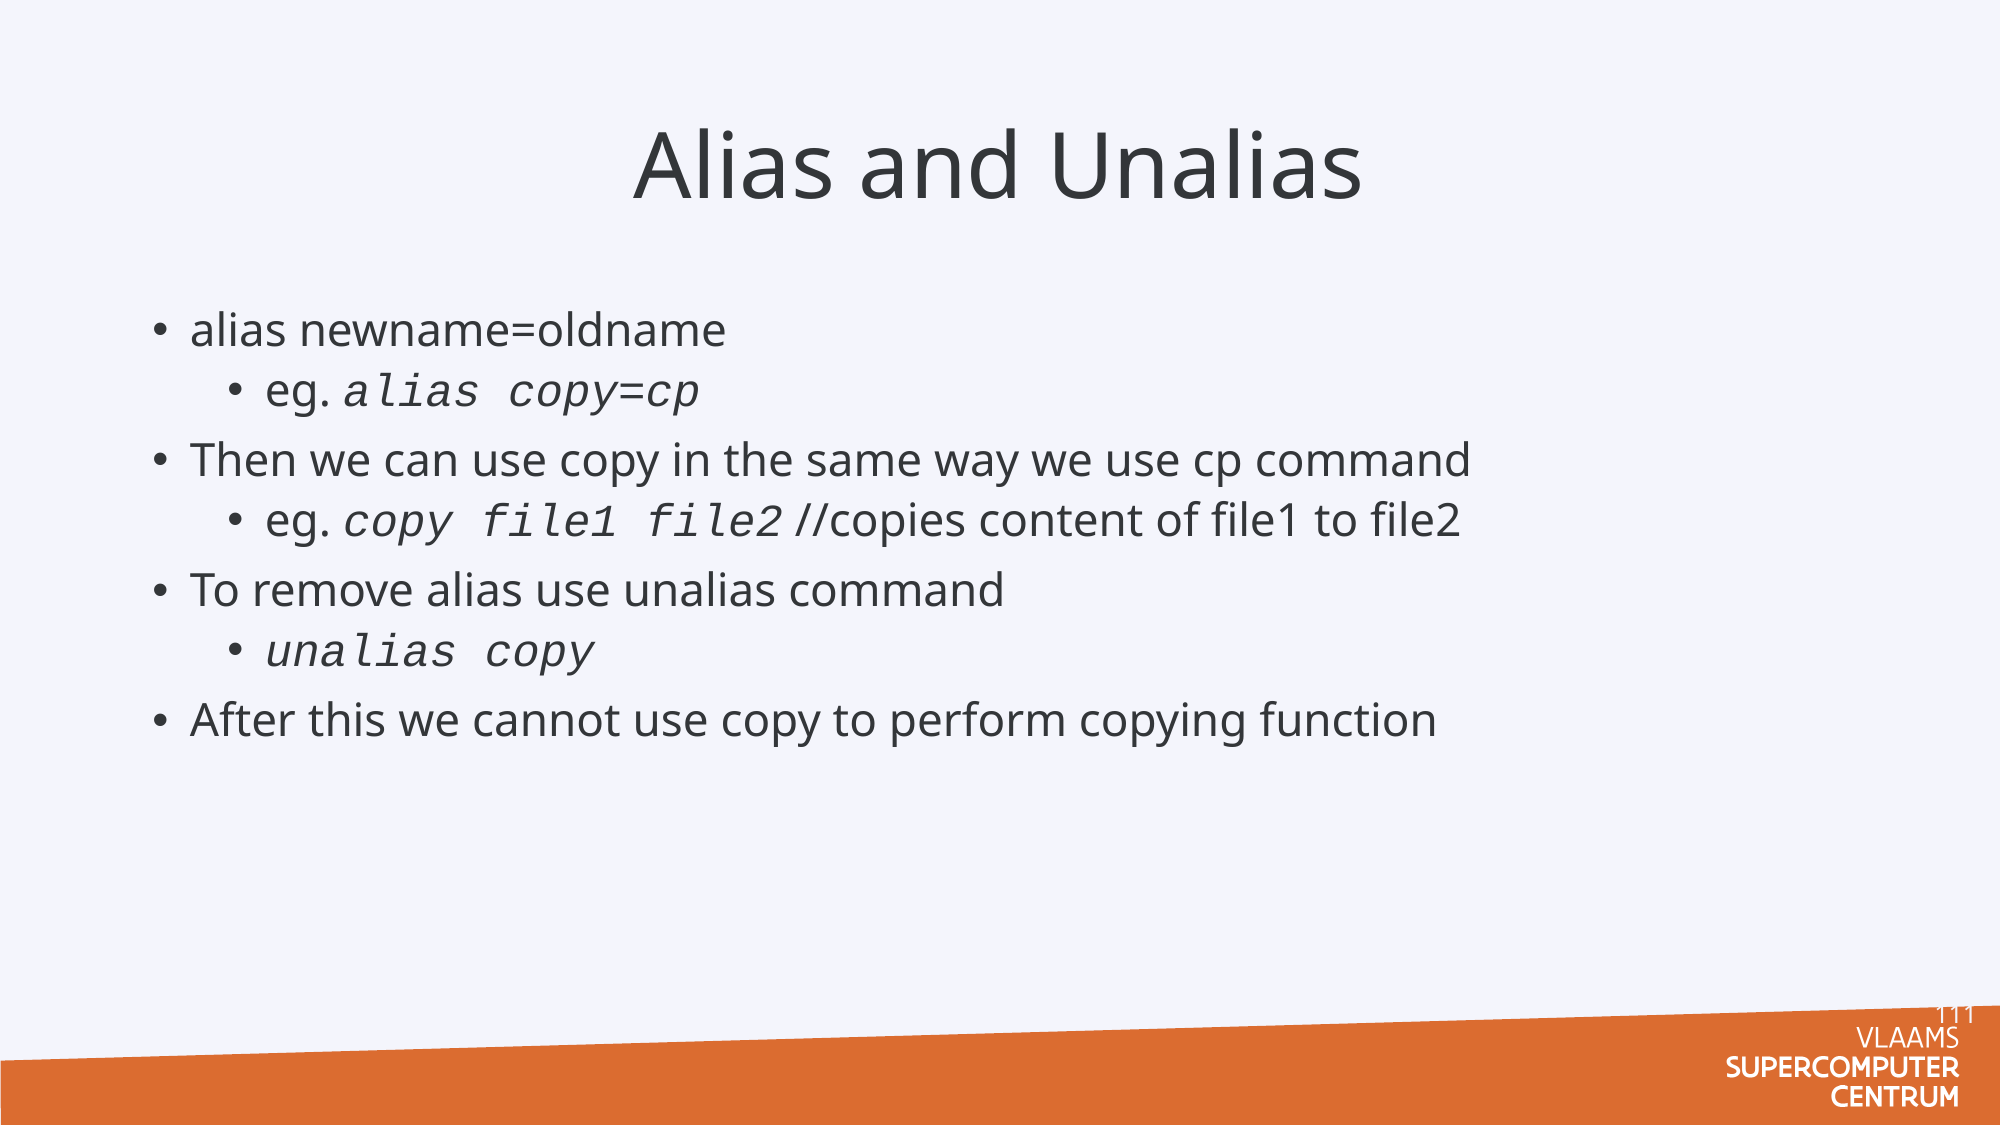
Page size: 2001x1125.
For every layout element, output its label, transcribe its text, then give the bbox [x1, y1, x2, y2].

title Alias and Unalias [137, 59, 1863, 278]
list alias newname=oldname eg. alias copy=cp Then we can use copy in the same way we use cp command eg. copy file1 file2 //copies content of file1 to file2 To remove alias use unalias command unalias copy After this we cannot use copy to perform copying function [137, 299, 1863, 1014]
picture [1725, 1021, 1960, 1117]
slide_number 111 [1787, 992, 1993, 1040]
